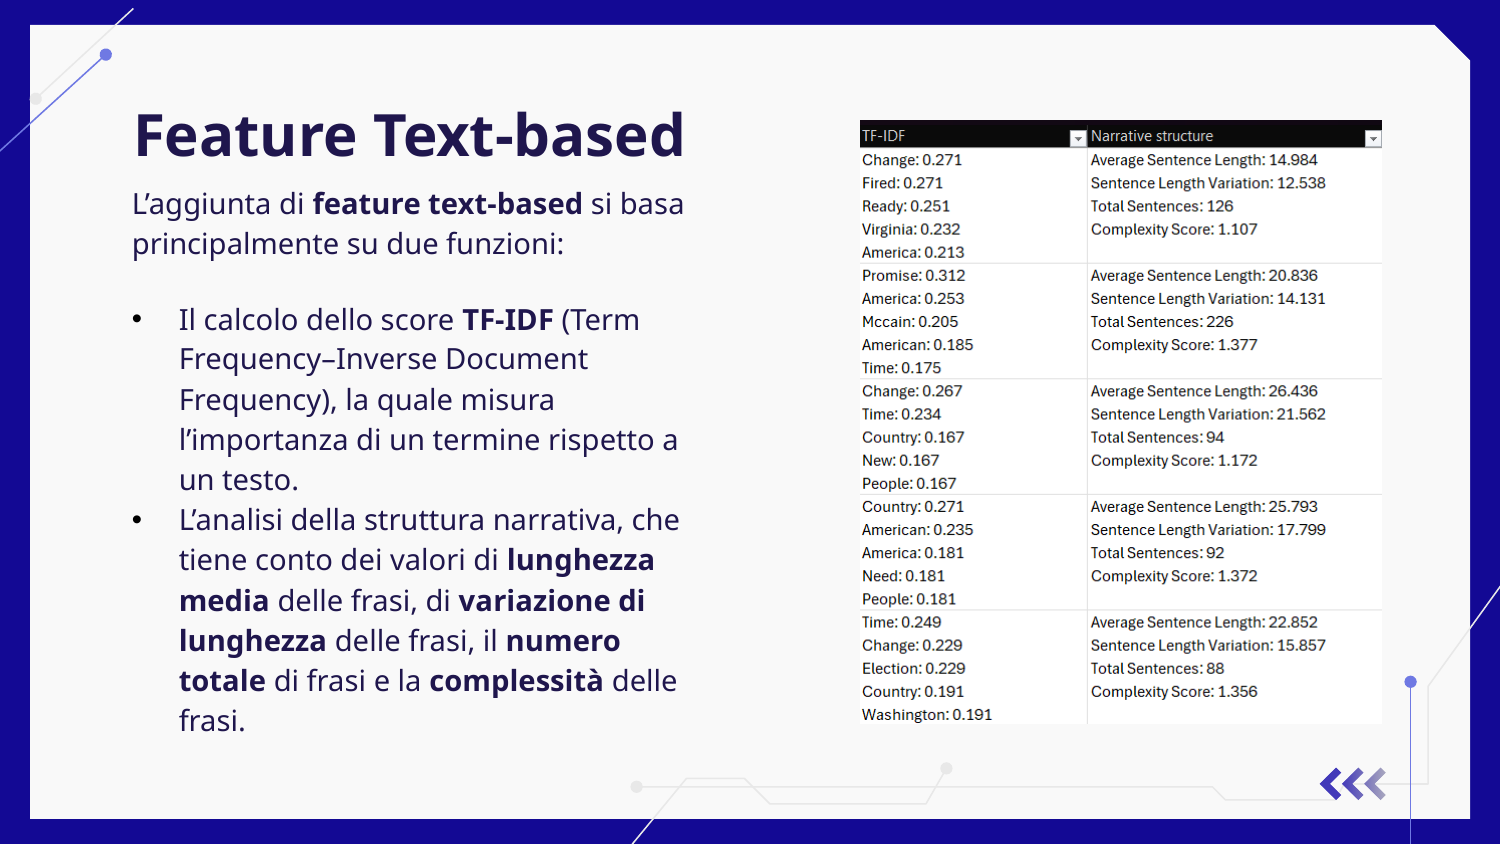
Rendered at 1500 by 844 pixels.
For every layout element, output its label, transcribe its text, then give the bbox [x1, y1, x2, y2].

picture [859, 120, 1383, 724]
text_box L’aggiunta di feature text-based si basa principalmente su due funzioni: Il calcolo dello score TF-IDF (Term Frequency–Inverse Document Frequency), la quale misura l’importanza di un termine rispetto a un testo. L’analisi della struttura narrativa, che tiene conto dei valori di lunghezza media delle frasi, di variazione di lunghezza delle frasi, il numero totale di frasi e la complessità delle frasi. [116, 177, 716, 740]
title Feature Text-based [118, 72, 1382, 167]
picture [1316, 764, 1392, 804]
